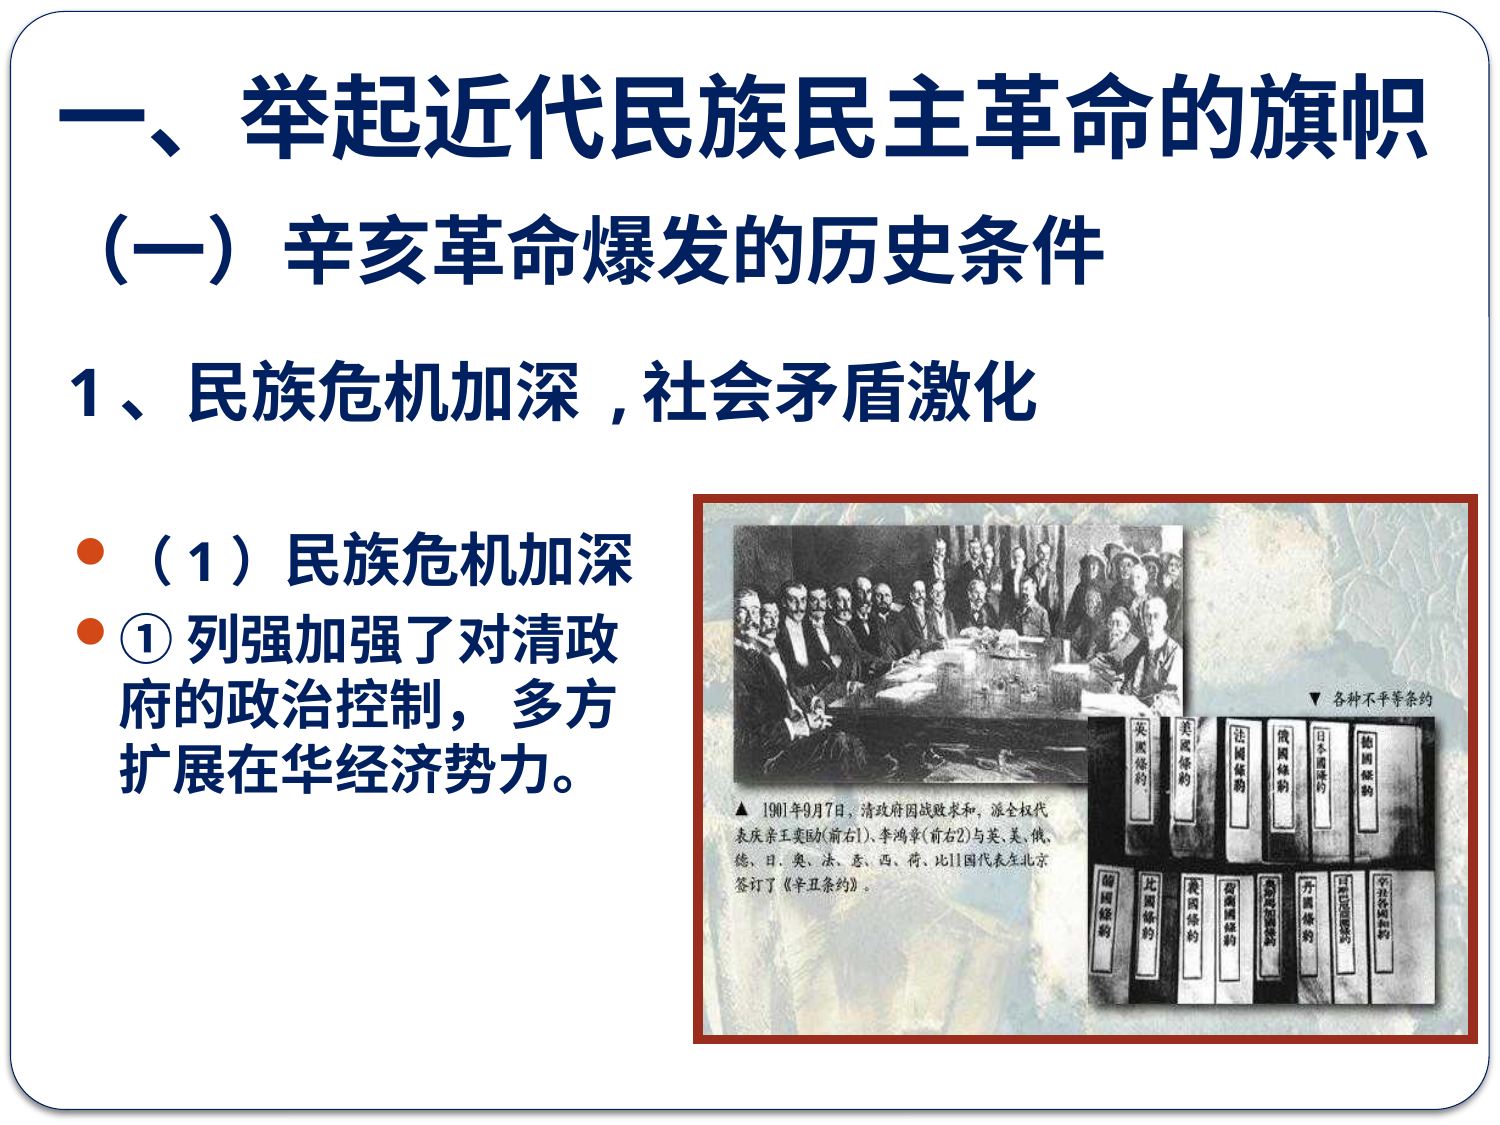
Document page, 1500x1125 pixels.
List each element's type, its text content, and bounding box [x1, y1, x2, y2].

text_box （一）辛亥革命爆发的历史条件 [41, 196, 1380, 303]
text_box 一、举起近代民族民主革命的旗帜 [41, 45, 1459, 185]
list （1）民族危机加深 ①列强加强了对清政府的政治控制， 多方扩展在华经济势力。 [58, 515, 662, 903]
picture [702, 503, 1469, 1036]
title 1、民族危机加深 ,社会矛盾激化 [53, 338, 1058, 445]
